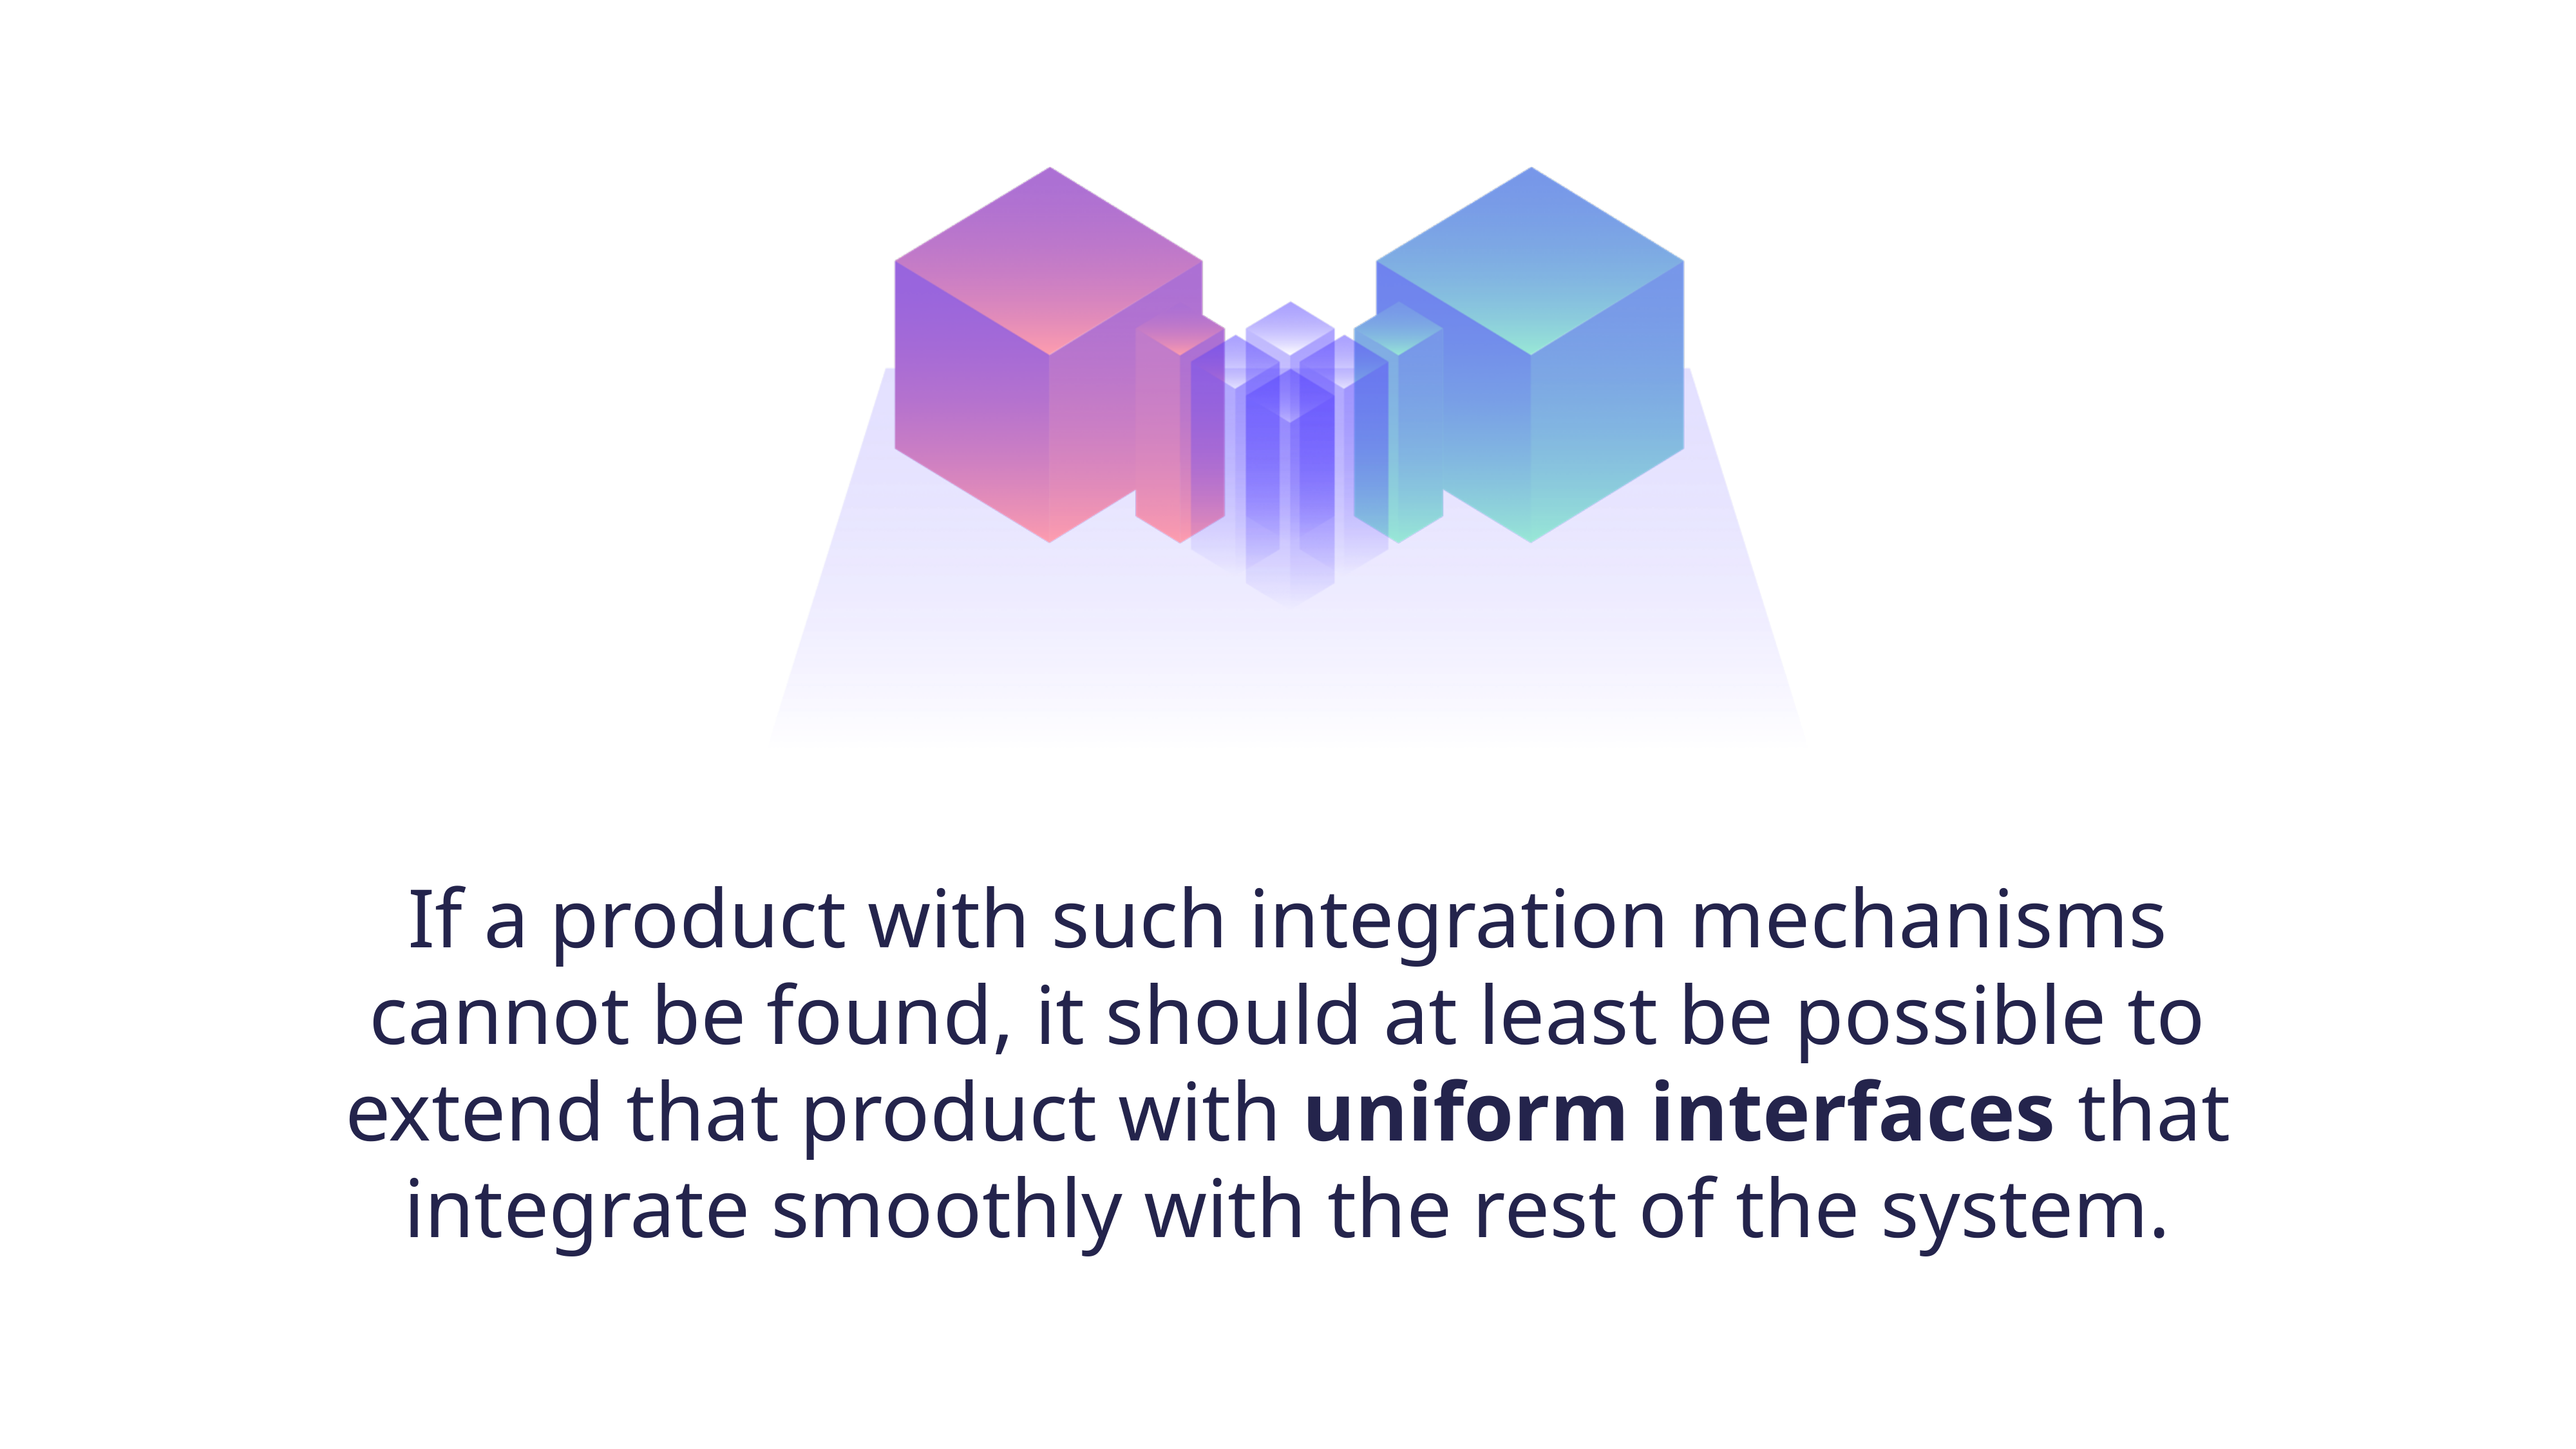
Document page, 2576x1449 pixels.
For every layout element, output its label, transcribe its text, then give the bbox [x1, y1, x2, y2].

list If a product with such integration mechanisms cannot be found, it should at least be possible to extend that product with uniform interfaces that integrate smoothly with the rest of the system. [300, 775, 2276, 1345]
picture [766, 167, 1810, 752]
